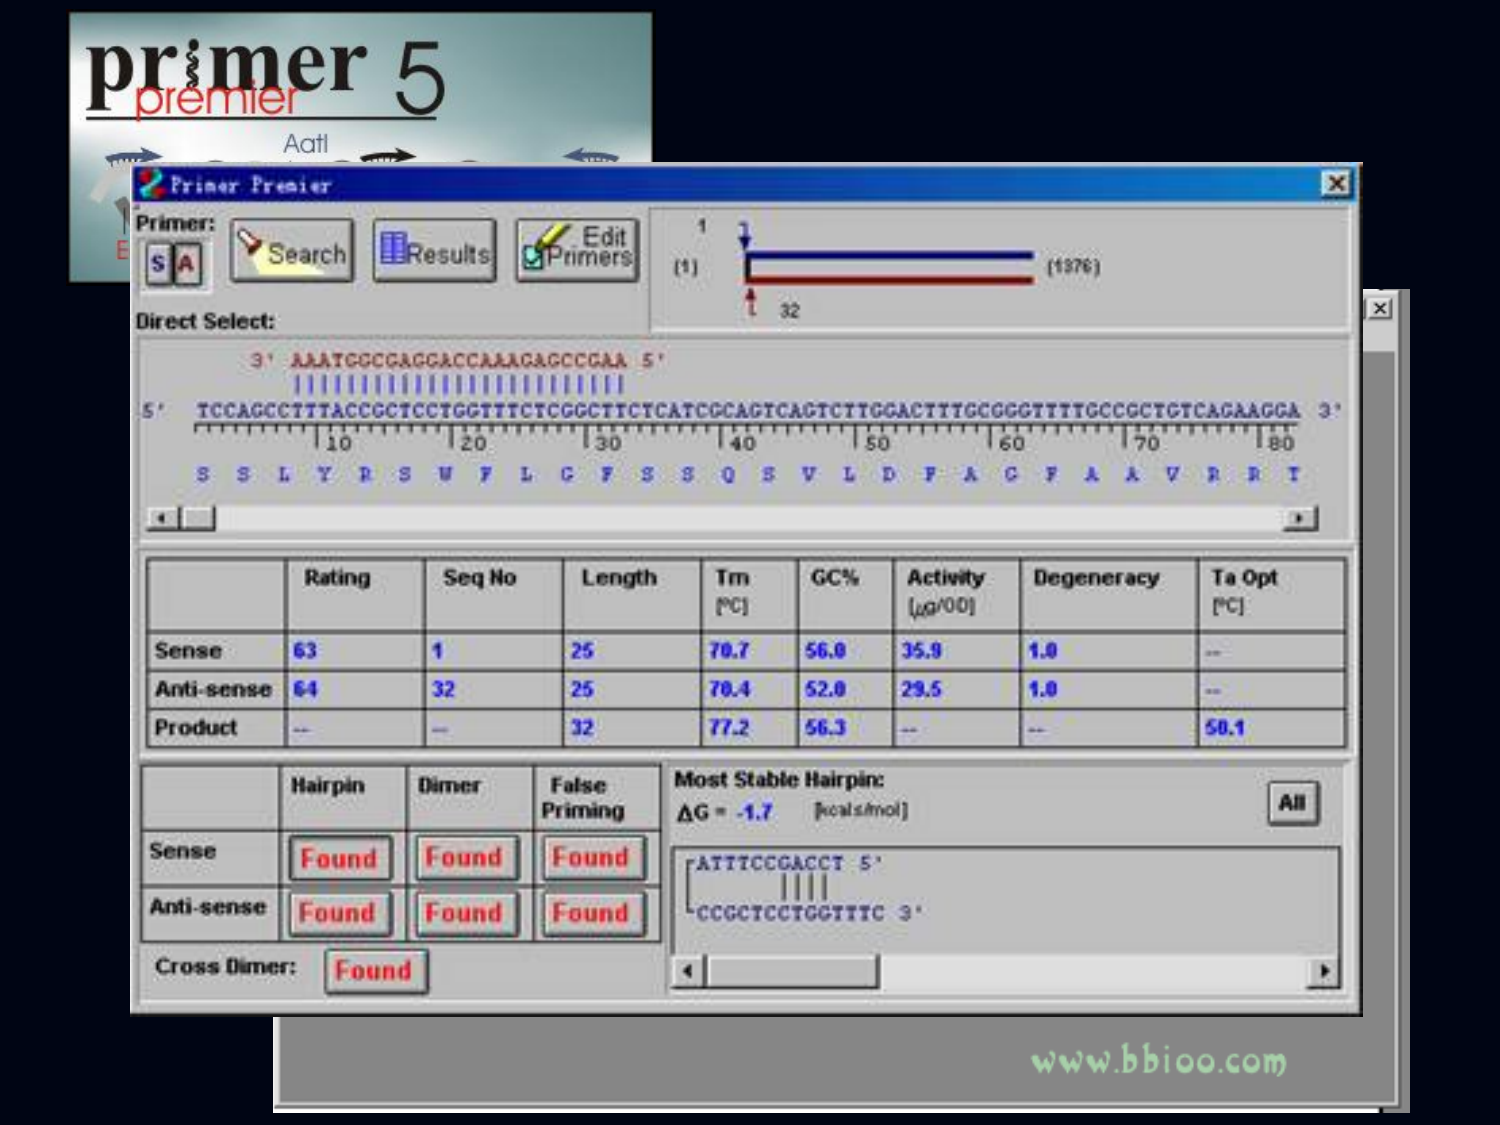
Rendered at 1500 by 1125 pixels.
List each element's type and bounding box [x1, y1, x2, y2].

picture [65, 9, 1410, 1114]
